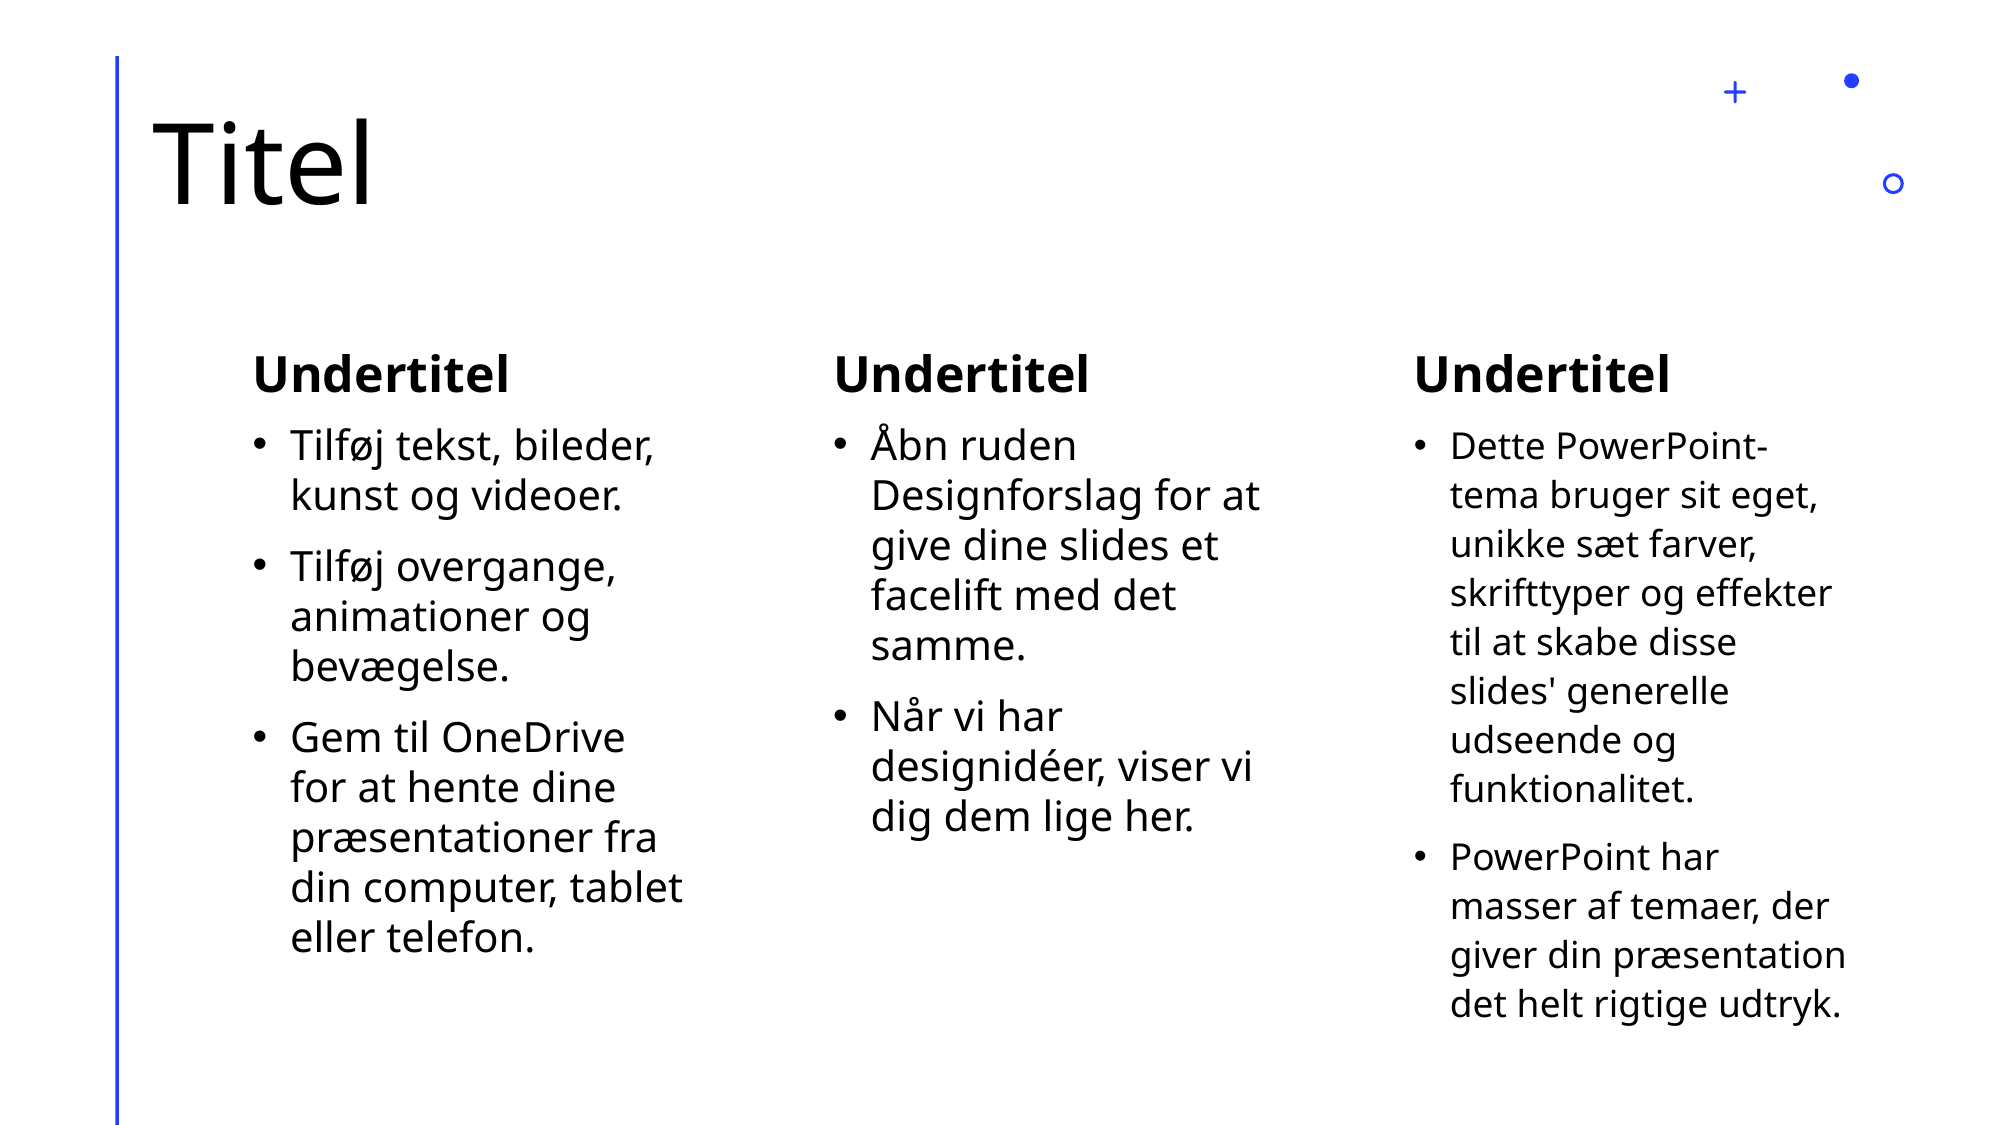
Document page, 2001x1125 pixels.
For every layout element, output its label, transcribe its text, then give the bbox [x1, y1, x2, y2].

list Undertitel [237, 275, 703, 410]
list Tilføj tekst, bileder, kunst og videoer. Tilføj overgange, animationer og bevægelse. Gem til OneDrive for at hente dine præsentationer fra din computer, tablet eller telefon. [237, 410, 703, 1066]
list Åbn ruden Designforslag for at give dine slides et facelift med det samme. Når vi har designidéer, viser vi dig dem lige her. [818, 410, 1284, 1016]
title Titel [137, 59, 1863, 278]
text_box Undertitel [1398, 275, 1864, 410]
text_box Dette PowerPoint-tema bruger sit eget, unikke sæt farver, skrifttyper og effekter til at skabe disse slides' generelle udseende og funktionalitet. PowerPoint har masser af temaer, der giver din præsentation det helt rigtige udtryk. [1398, 410, 1864, 1066]
list Undertitel [818, 275, 1284, 410]
